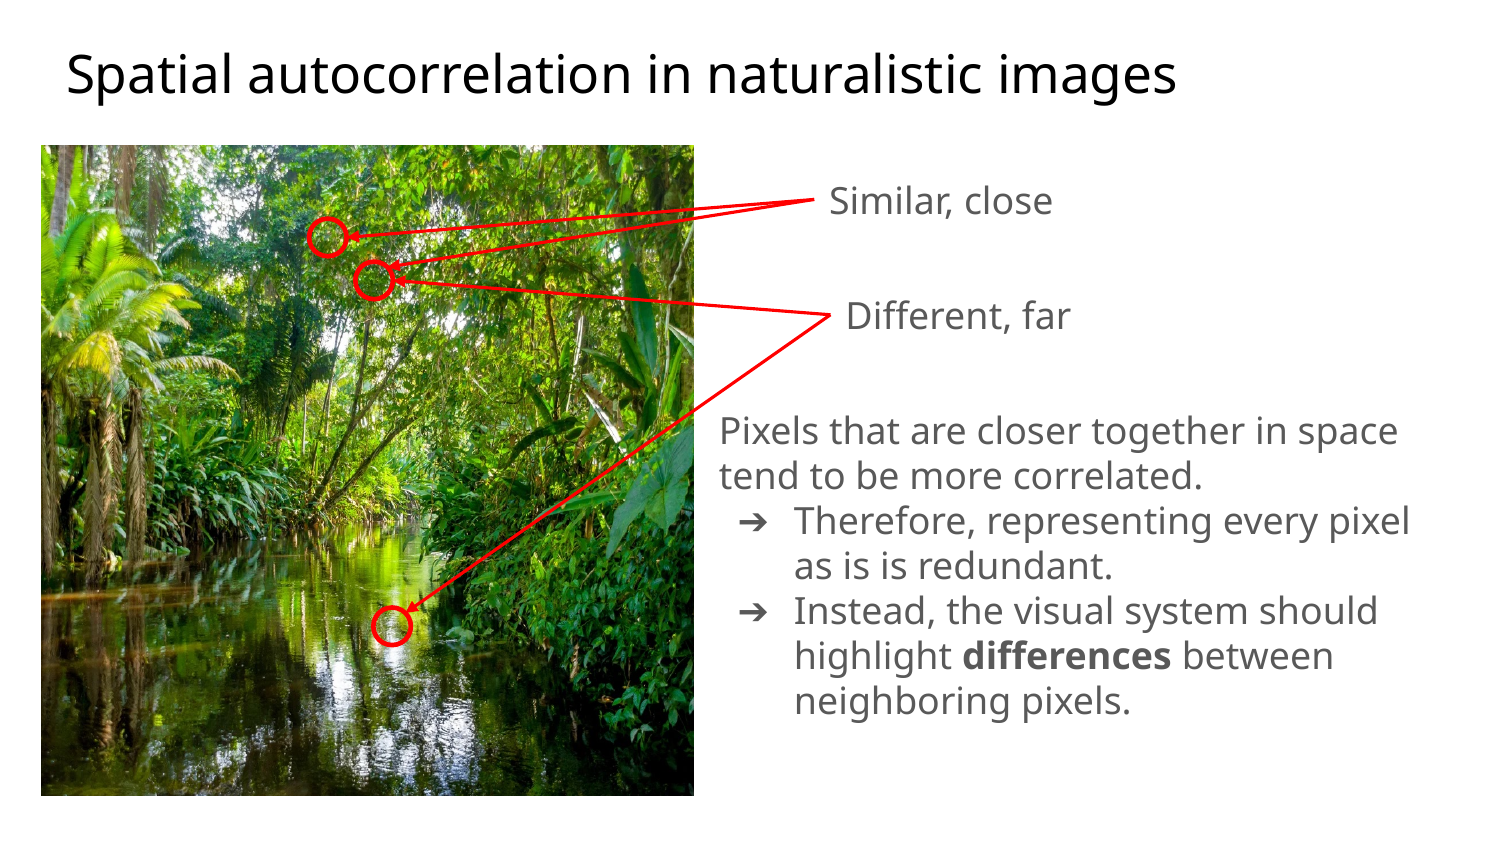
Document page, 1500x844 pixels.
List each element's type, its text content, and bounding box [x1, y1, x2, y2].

picture [40, 145, 695, 796]
text_box Similar, close [814, 161, 1152, 237]
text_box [346, 199, 386, 238]
text_box Pixels that are closer together in space tend to be more correlated. Therefore, representing every pixel as is is redundant. Instead, the visual system should highlight differences between neighboring pixels. [703, 392, 1471, 738]
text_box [387, 199, 815, 268]
text_box Different, far [830, 277, 1111, 353]
title Spatial autocorrelation in naturalistic images [51, 25, 1449, 120]
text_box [392, 280, 831, 316]
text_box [405, 322, 831, 614]
